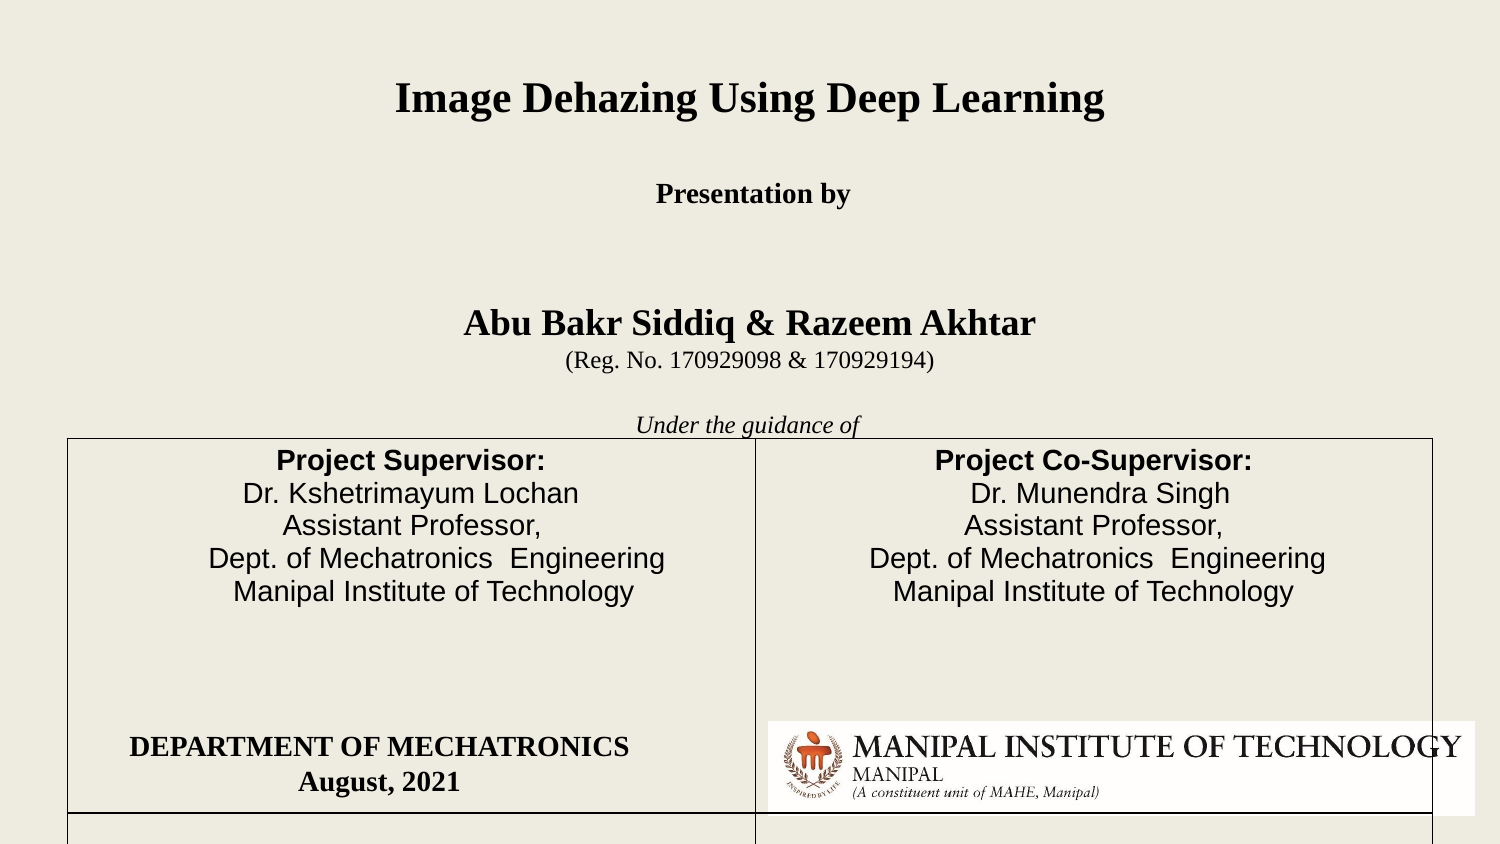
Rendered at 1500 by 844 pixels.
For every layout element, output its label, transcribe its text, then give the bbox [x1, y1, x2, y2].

table_header Project Supervisor: Dr. Kshetrimayum Lochan Assistant Professor, Dept. of Mechatronics Engineering Manipal Institute of Technology [68, 648, 755, 812]
title Image Dehazing Using Deep Learning Presentation by [0, 0, 1500, 213]
text_box Abu Bakr Siddiq & Razeem Akhtar (Reg. No. 170929098 & 170929194) Under the guidance of [0, 213, 1500, 648]
table_header Project Co-Supervisor: Dr. Munendra Singh Assistant Professor, Dept. of Mechatronics Engineering Manipal Institute of Technology [756, 648, 1432, 812]
table_cell [68, 814, 755, 844]
table_cell [756, 814, 1432, 844]
picture [768, 721, 1475, 816]
